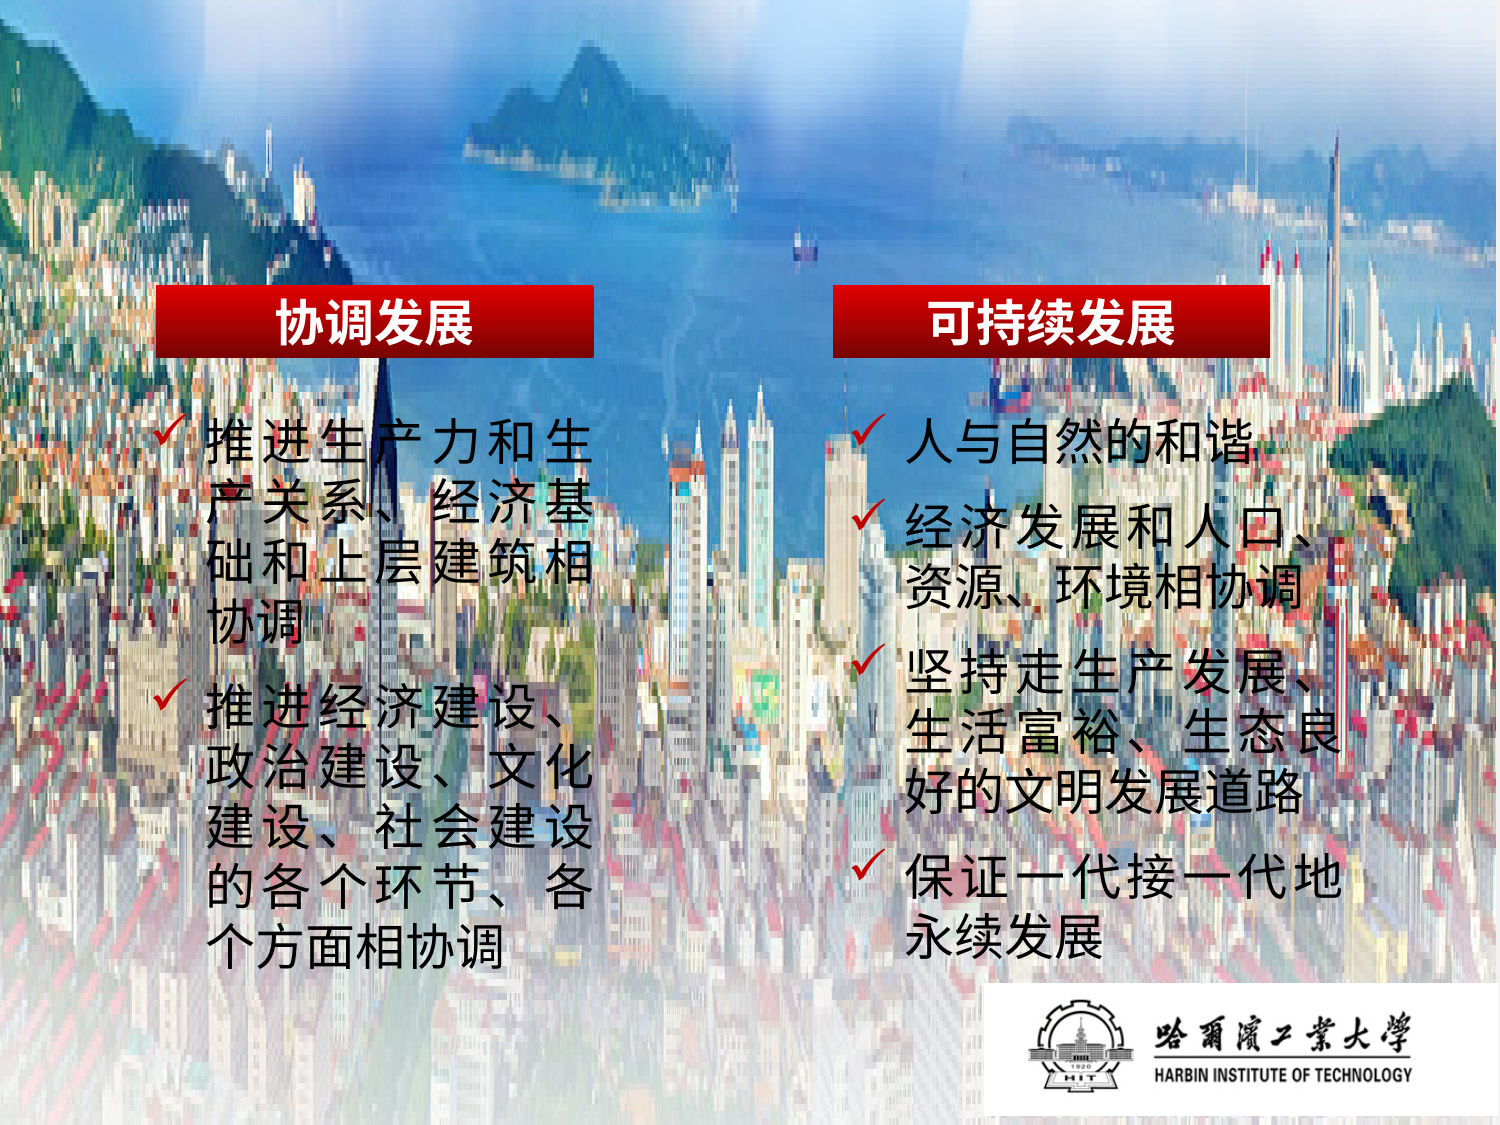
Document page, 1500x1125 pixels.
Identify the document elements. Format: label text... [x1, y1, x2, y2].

text_box 推进生产力和生产关系、经济基础和上层建筑相协调 推进经济建设、政治建设、文化建设、社会建设的各个环节、各个方面相协调 [134, 402, 610, 983]
text_box 协调发展 [155, 285, 594, 358]
picture [0, 0, 1500, 1125]
text_box 人与自然的和谐 经济发展和人口、资源、环境相协调 坚持走生产发展、生活富裕、生态良好的文明发展道路 保证一代接一代地永续发展 [833, 402, 1358, 973]
text_box 可持续发展 [833, 285, 1271, 358]
